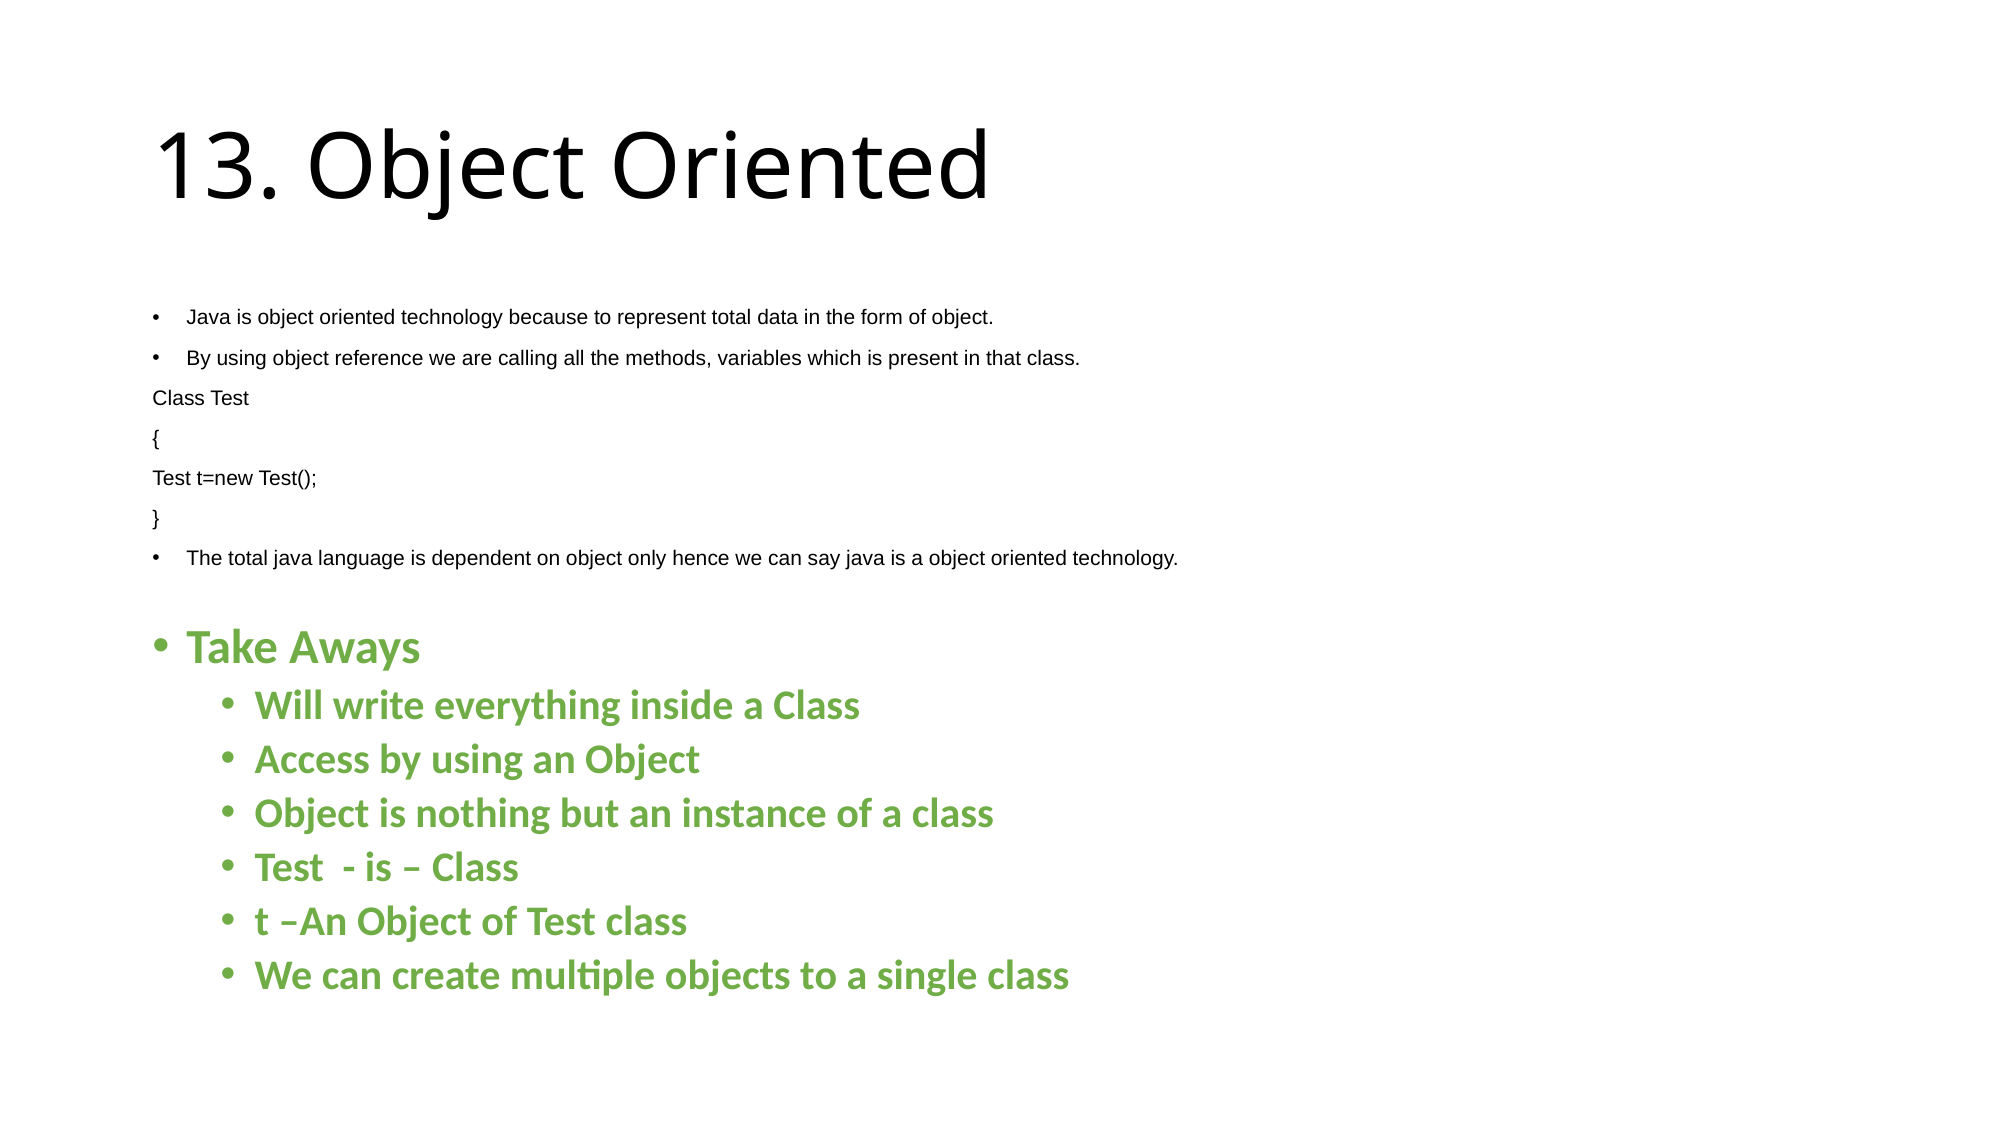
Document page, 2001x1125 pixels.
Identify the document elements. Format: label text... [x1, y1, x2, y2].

list Java is object oriented technology because to represent total data in the form of object. By using object reference we are calling all the methods, variables which is present in that class. Class Test { Test t=new Test(); } The total java language is dependent on object only hence we can say java is a object oriented technology. Take Aways Will write everything inside a Class Access by using an Object Object is nothing but an instance of a class Test - is – Class t –An Object of Test class We can create multiple objects to a single class [137, 299, 1863, 1014]
title 13. Object Oriented [137, 59, 1863, 278]
